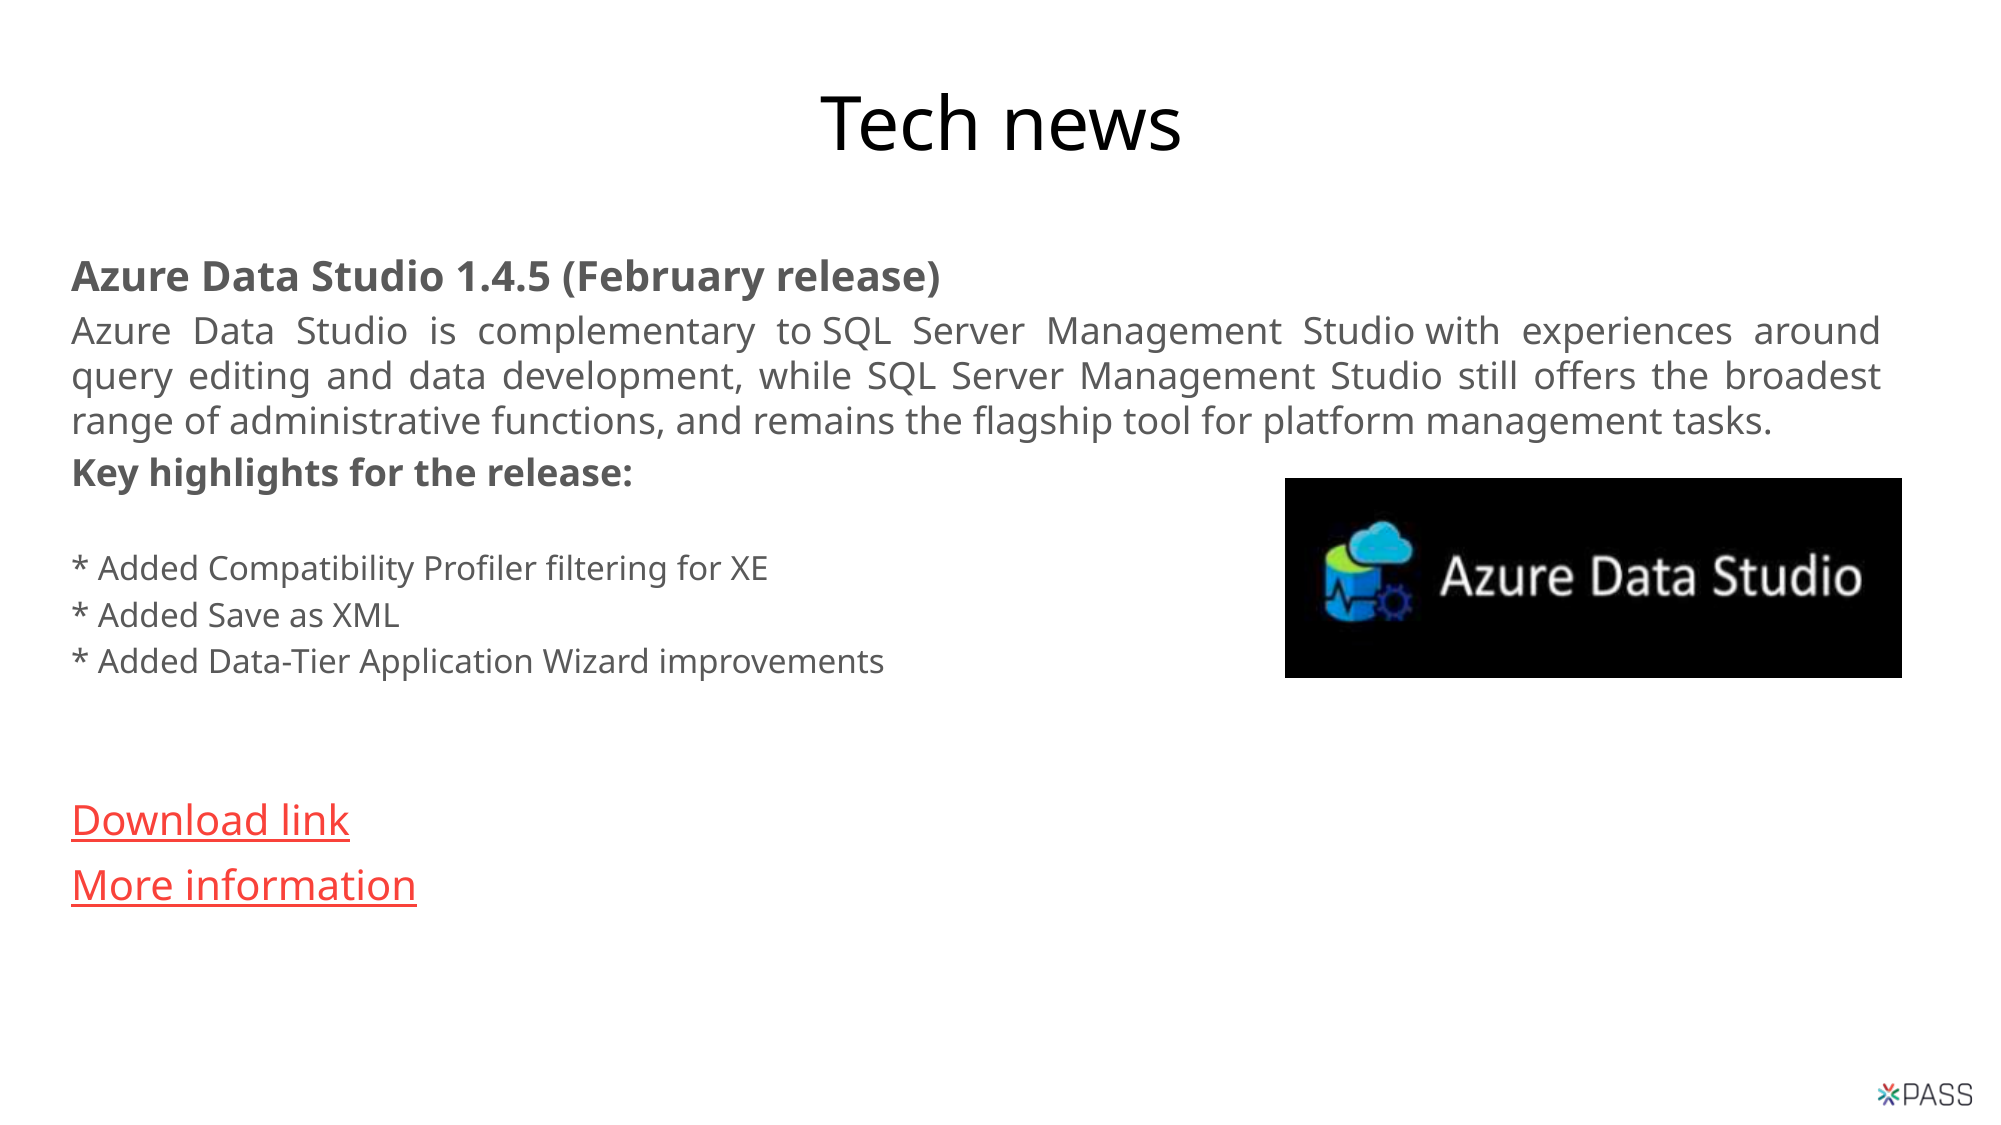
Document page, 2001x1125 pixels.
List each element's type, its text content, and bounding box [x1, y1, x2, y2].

title Tech news [101, 84, 1902, 198]
picture [1863, 1079, 1987, 1110]
list Azure Data Studio 1.4.5 (February release) Azure Data Studio is complementary to SQL Server Management Studio with experiences around query editing and data development, while SQL Server Management Studio still offers the broadest range of administrative functions, and remains the flagship tool for platform management tasks. Key highlights for the release: * Added Compatibility Profiler filtering for XE * Added Save as XML * Added Data-Tier Application Wizard improvements Download link More information [56, 183, 1898, 1041]
picture [1285, 478, 1903, 678]
